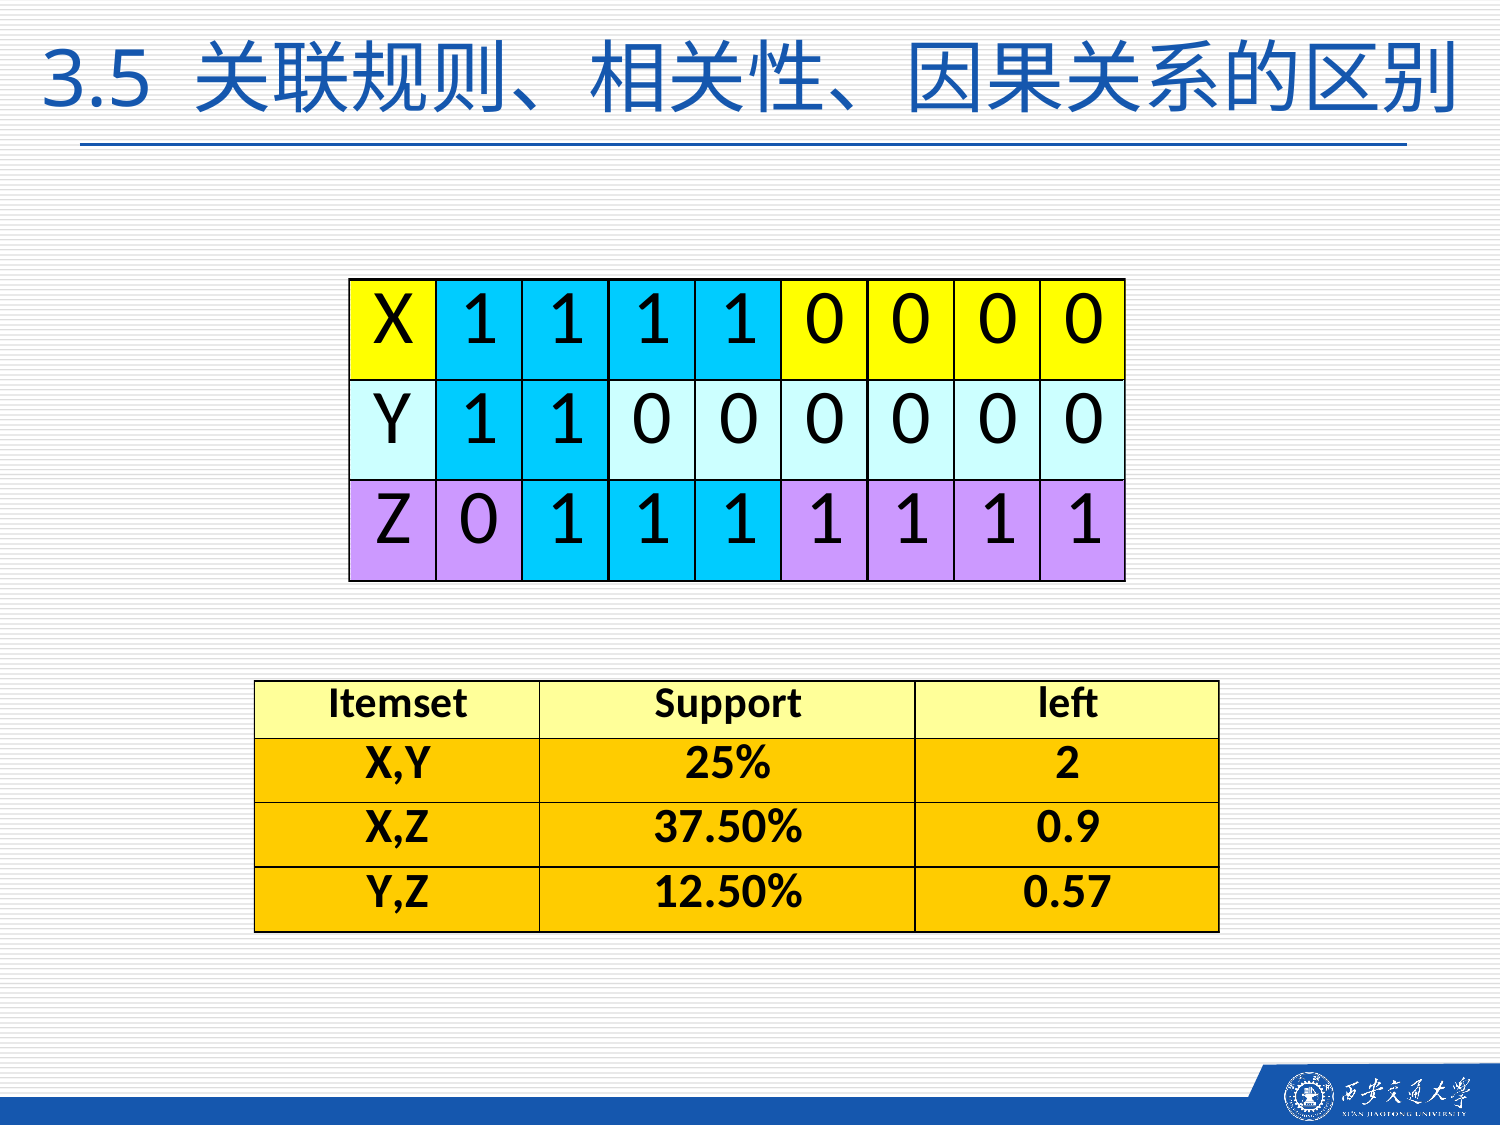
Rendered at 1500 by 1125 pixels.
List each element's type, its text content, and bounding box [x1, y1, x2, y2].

text_box 3.5 关联规则、相关性、因果关系的区别 [26, 0, 1500, 130]
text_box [253, 680, 1222, 934]
picture [0, 0, 1500, 1097]
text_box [348, 278, 1128, 585]
